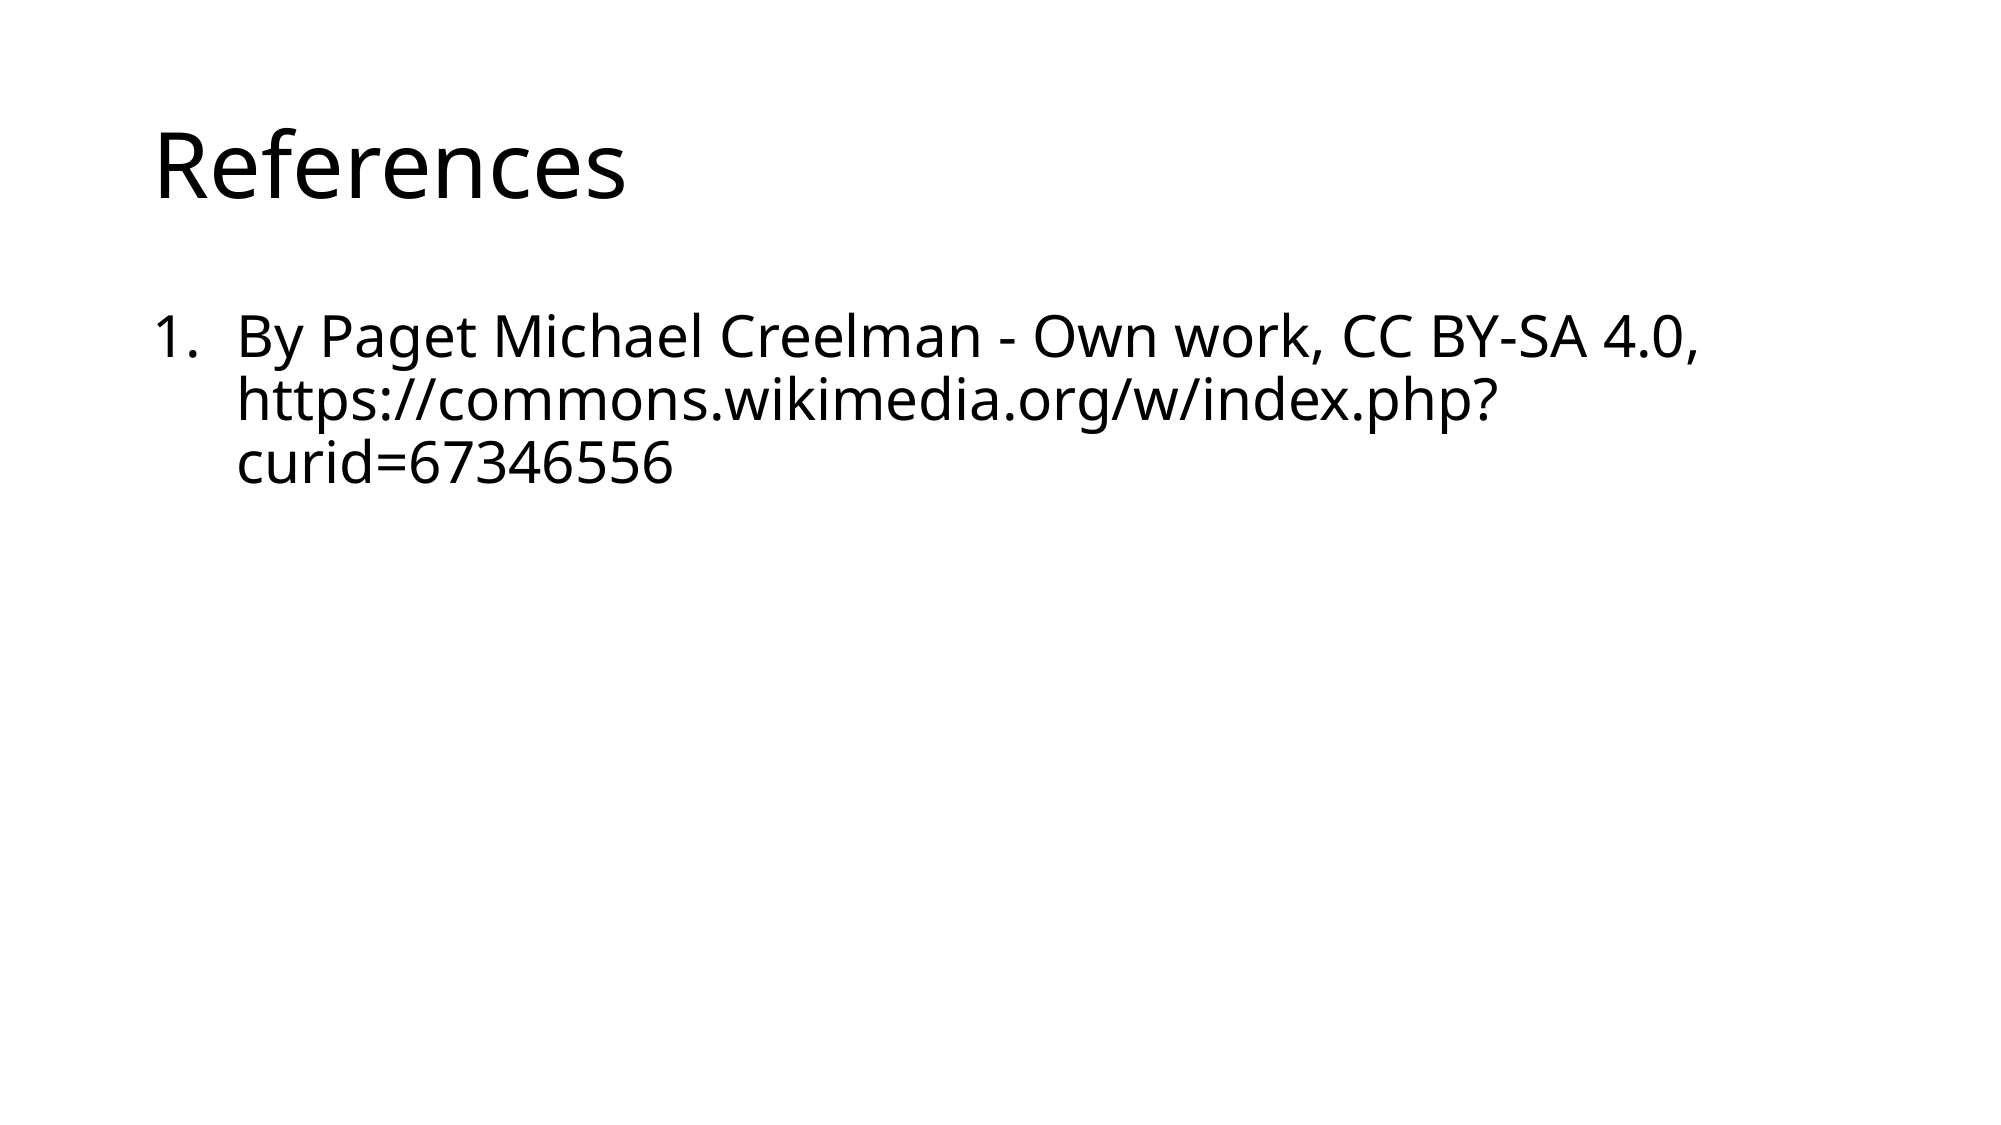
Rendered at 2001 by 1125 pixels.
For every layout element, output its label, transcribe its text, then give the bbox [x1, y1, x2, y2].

list By Paget Michael Creelman - Own work, CC BY-SA 4.0, https://commons.wikimedia.org/w/index.php?curid=67346556 [137, 299, 1863, 1014]
title References [137, 59, 1863, 278]
